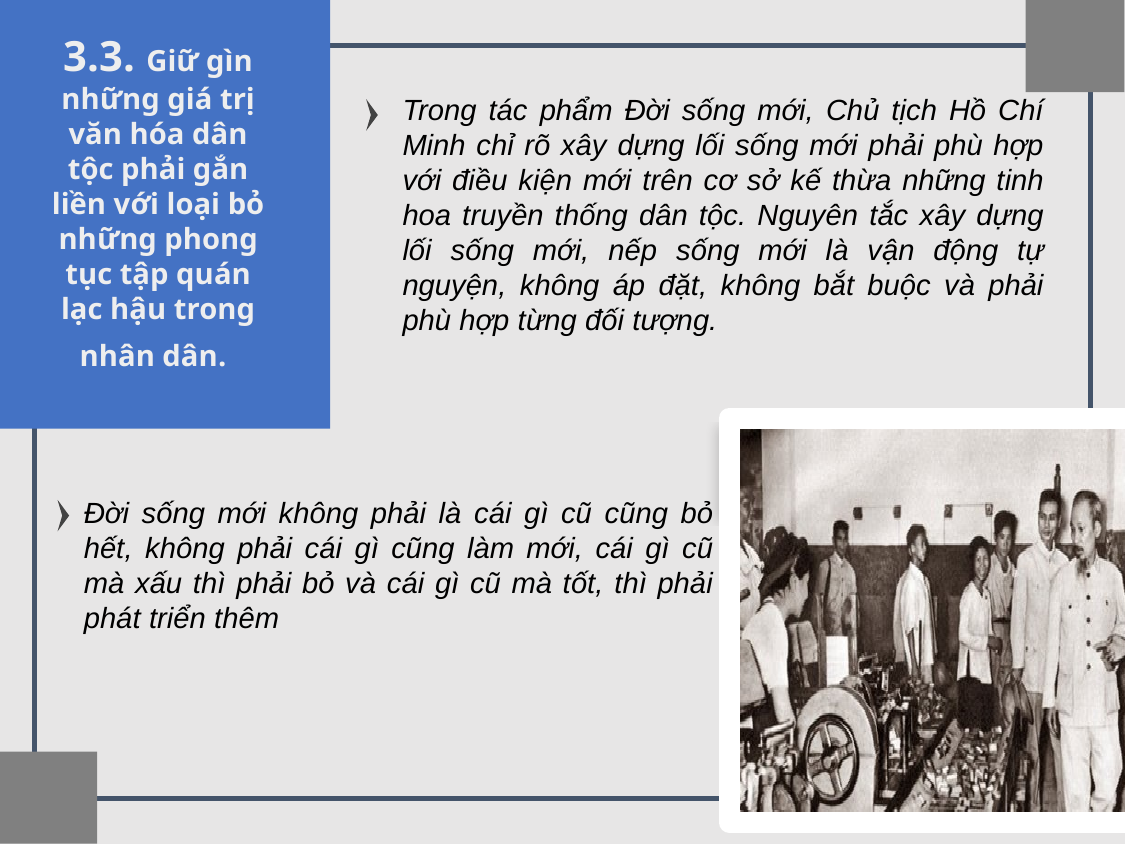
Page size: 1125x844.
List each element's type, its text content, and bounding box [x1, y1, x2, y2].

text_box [365, 83, 1060, 347]
text_box [0, 0, 332, 431]
picture [739, 428, 1125, 813]
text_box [57, 486, 729, 644]
text_box 3.3. Giữ gìn những giá trị văn hóa dân tộc phải gắn liền với loại bỏ những phong tục tập quán lạc hậu trong nhân dân. [29, 22, 287, 383]
text_box [1024, 0, 1125, 94]
text_box [0, 750, 99, 844]
